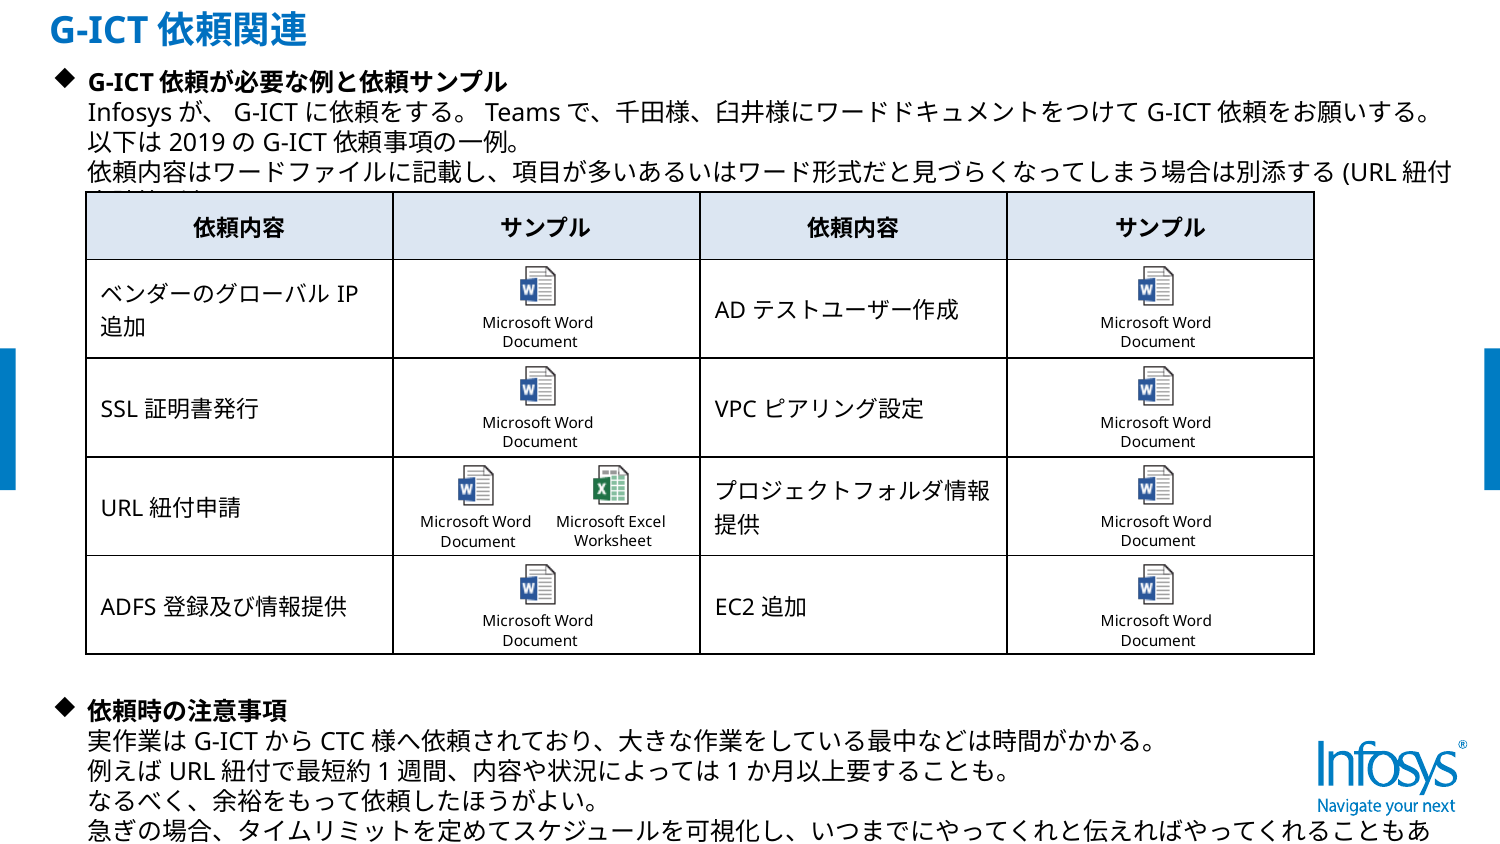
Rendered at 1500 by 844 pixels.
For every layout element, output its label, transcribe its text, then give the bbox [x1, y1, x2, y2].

table_cell [1225, 359, 1313, 456]
table_cell [1008, 458, 1090, 555]
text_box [415, 464, 540, 570]
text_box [477, 563, 602, 669]
table_cell [605, 556, 699, 653]
table_cell EC2追加 [701, 556, 1006, 653]
table_header サンプル [394, 193, 699, 259]
table_cell VPCピアリング設定 [701, 359, 1006, 456]
table_cell ADテストユーザー作成 [701, 260, 1006, 357]
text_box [477, 265, 602, 364]
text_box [1095, 265, 1220, 364]
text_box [1095, 364, 1220, 464]
table_cell [1008, 260, 1313, 357]
table_cell ADFS登録及び情報提供 [87, 556, 392, 653]
table_cell URL紐付申請 [87, 458, 392, 555]
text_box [1095, 464, 1221, 563]
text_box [1095, 563, 1221, 669]
table_header 依頼内容 [87, 193, 392, 259]
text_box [550, 464, 676, 570]
table_cell [605, 458, 699, 555]
table_cell [394, 556, 471, 653]
text_box G-ICT依頼関連 [37, 4, 1469, 59]
table_cell [605, 359, 699, 456]
table_cell [394, 359, 471, 456]
table_cell [394, 458, 471, 555]
table_cell [1225, 458, 1313, 555]
table_cell [394, 260, 699, 357]
table_cell プロジェクトフォルダ情報提供 [701, 458, 1006, 555]
text_box G-ICT依頼が必要な例と依頼サンプル Infosysが、G-ICTに依頼をする。Teamsで、千田様、臼井様にワードドキュメントをつけてG-ICT依頼をお願いする。 以下は2019のG-ICT依頼事項の一例。 依頼内容はワードファイルに記載し、項目が多いあるいはワード形式だと見づらくなってしまう場合は別添する(URL紐付申請箇所参照) 依頼時の注意事項 実作業はG-ICTからCTC様へ依頼されており、大きな作業をしている最中などは時間がかかる。 例えばURL紐付で最短約1週間、内容や状況によっては1か月以上要することも。 なるべく、余裕をもって依頼したほうがよい。 急ぎの場合、タイムリミットを定めてスケジュールを可視化し、いつまでにやってくれと伝えればやってくれることもある。 [37, 59, 1469, 844]
table_cell [1008, 556, 1090, 653]
table_cell [1008, 359, 1089, 456]
table_cell ベンダーのグローバルIP追加 [87, 260, 392, 357]
table_header サンプル [1008, 193, 1313, 259]
table_header 依頼内容 [701, 193, 1006, 259]
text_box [477, 364, 602, 467]
table_cell SSL証明書発行 [87, 359, 392, 456]
table_cell [1226, 556, 1313, 653]
